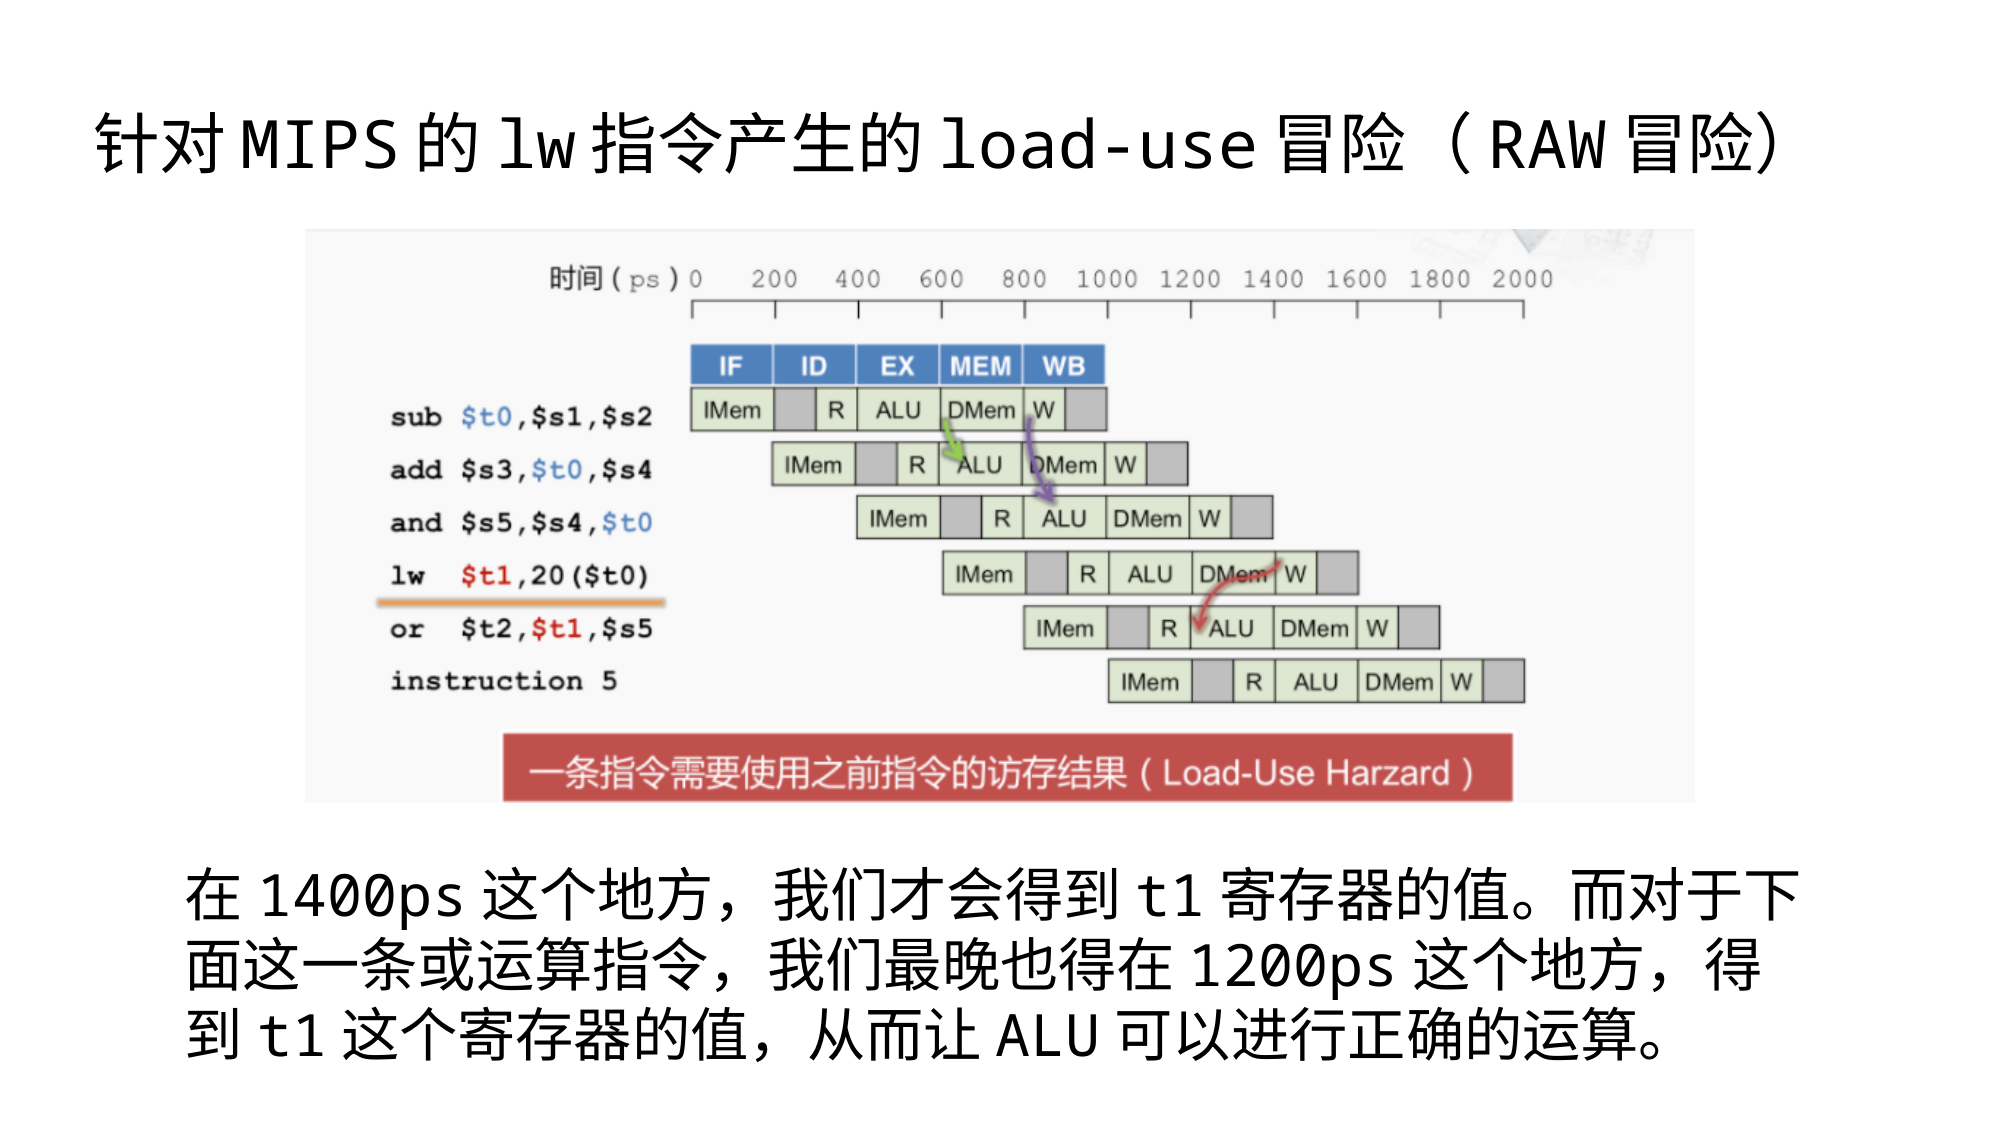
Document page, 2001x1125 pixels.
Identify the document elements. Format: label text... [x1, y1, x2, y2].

title 针对MIPS的lw指令产生的load-use冒险（RAW冒险） [78, 77, 2000, 296]
picture [305, 229, 1695, 803]
text_box 在1400ps这个地方，我们才会得到t1寄存器的值。而对于下面这一条或运算指令，我们最晚也得在1200ps这个地方，得到t1这个寄存器的值，从而让ALU可以进行正确的运算。 [170, 851, 1830, 1076]
